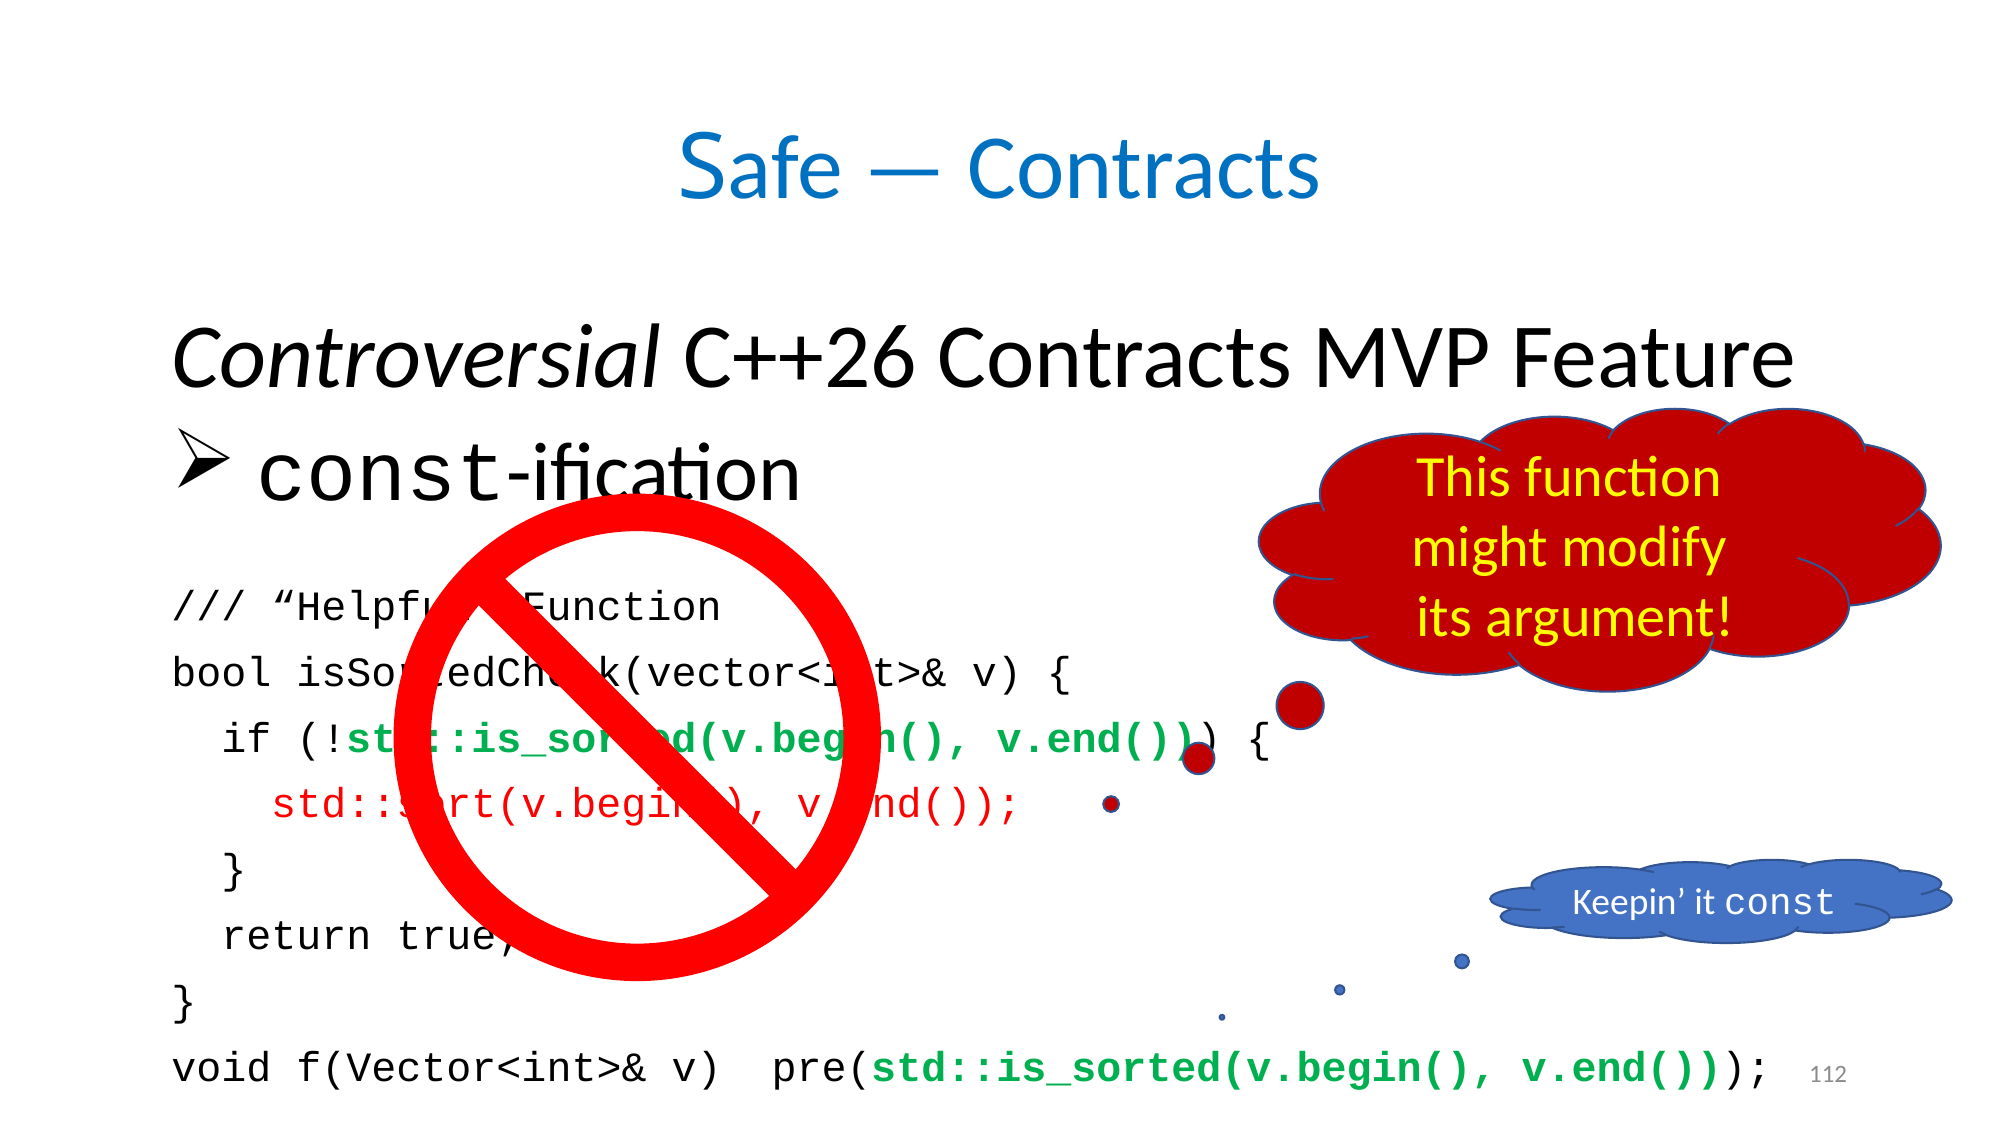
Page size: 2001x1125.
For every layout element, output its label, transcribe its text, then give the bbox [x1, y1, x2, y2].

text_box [412, 512, 863, 963]
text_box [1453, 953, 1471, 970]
title Safe — Contracts [137, 59, 1863, 278]
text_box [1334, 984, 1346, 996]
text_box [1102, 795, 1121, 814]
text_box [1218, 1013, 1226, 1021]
text_box This function might modify its argument! [1275, 680, 1325, 731]
text_box This function might modify its argument! [1257, 407, 1942, 693]
text_box Keepin’ it const [1489, 858, 1953, 945]
slide_number 112 [1412, 1042, 1863, 1103]
text_box This function might modify its argument! [1181, 741, 1216, 776]
list Controversial C++26 Contracts MVP Feature const-ification /// “Helpful” Function bool isSortedCheck(vector<int>& v) { if (!std::is_sorted(v.begin(), v.end())) { std::sort(v.begin(), v.end()); } return true; } void f(Vector<int>& v) pre(std::is_sorted(v.begin(), v.end())); [156, 301, 1902, 1125]
